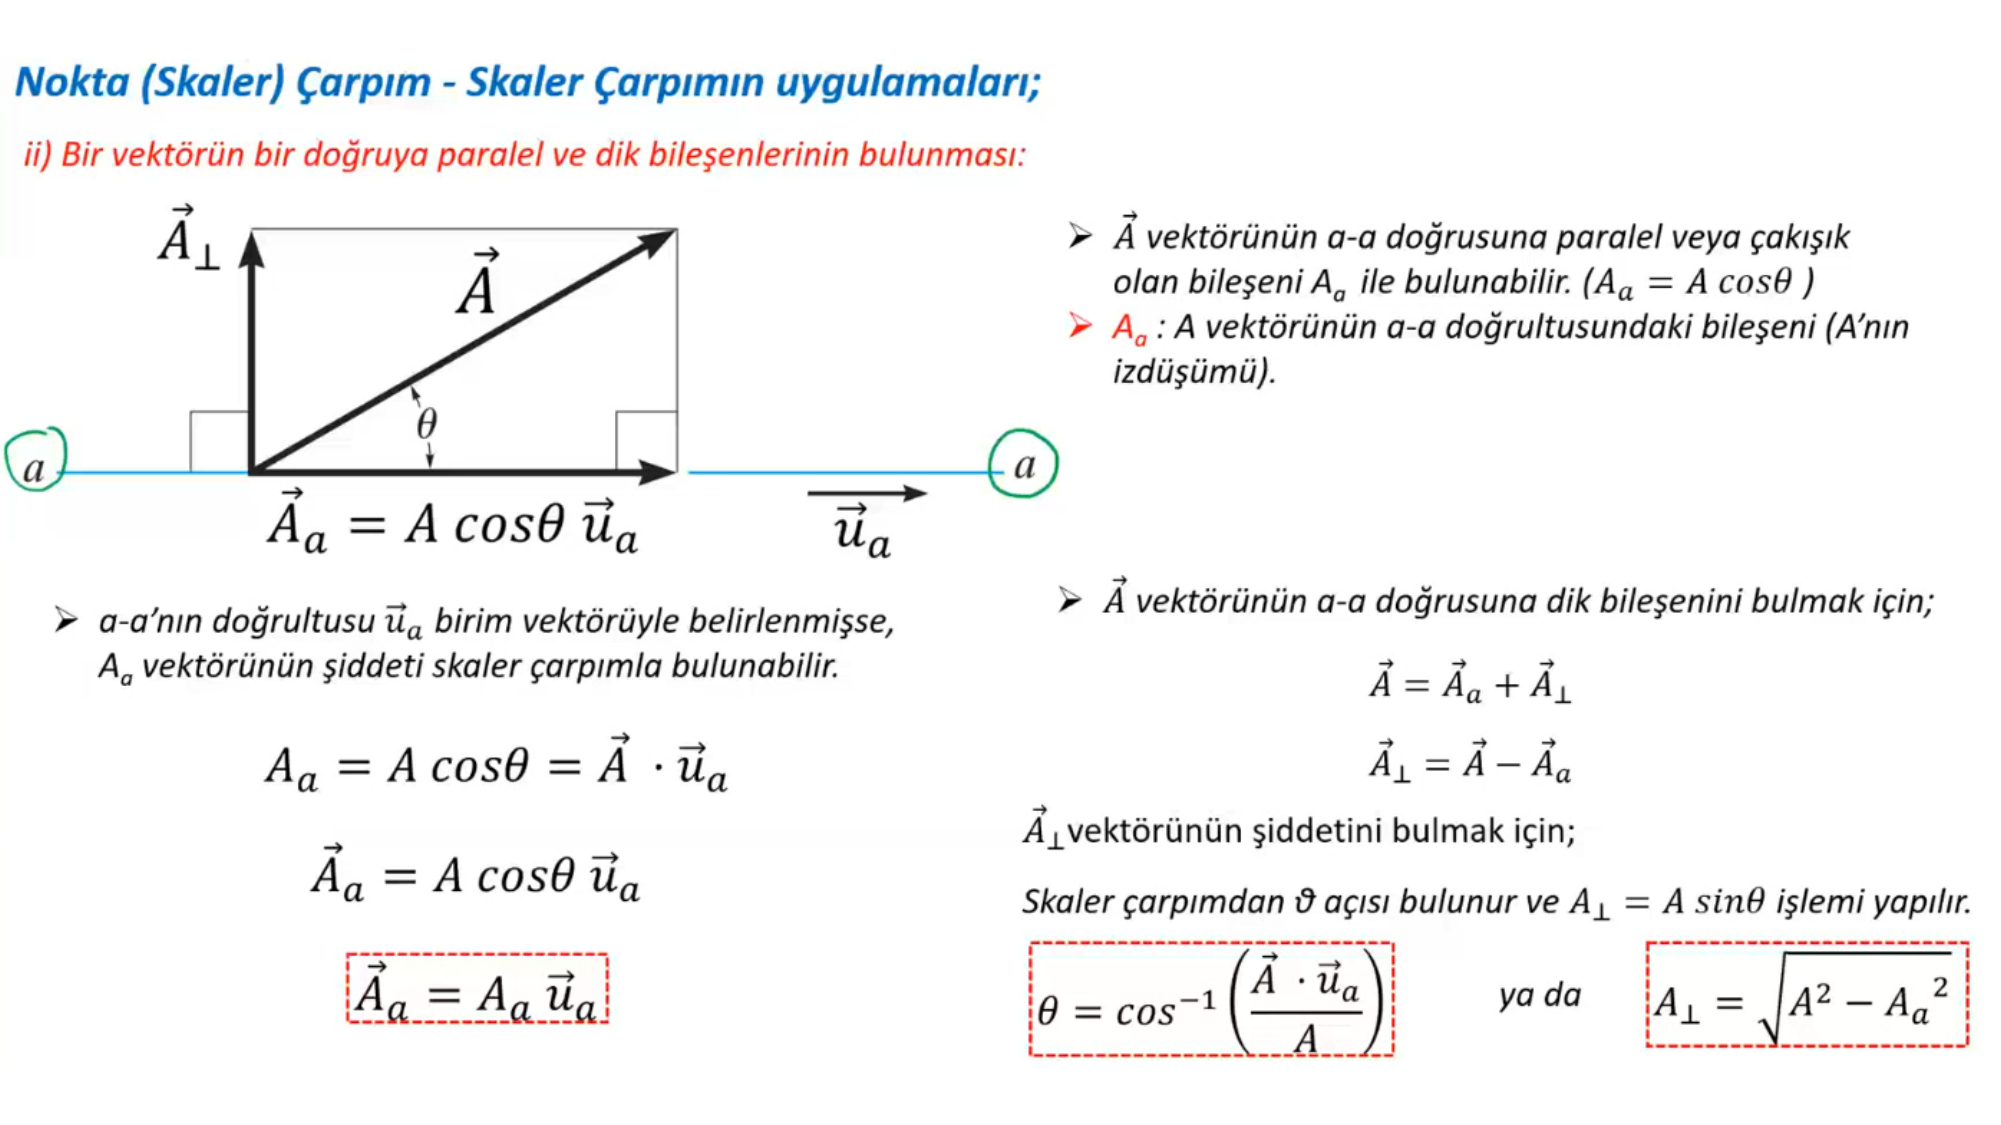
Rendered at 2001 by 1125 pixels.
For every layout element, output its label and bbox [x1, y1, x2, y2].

picture [0, 57, 2000, 1068]
